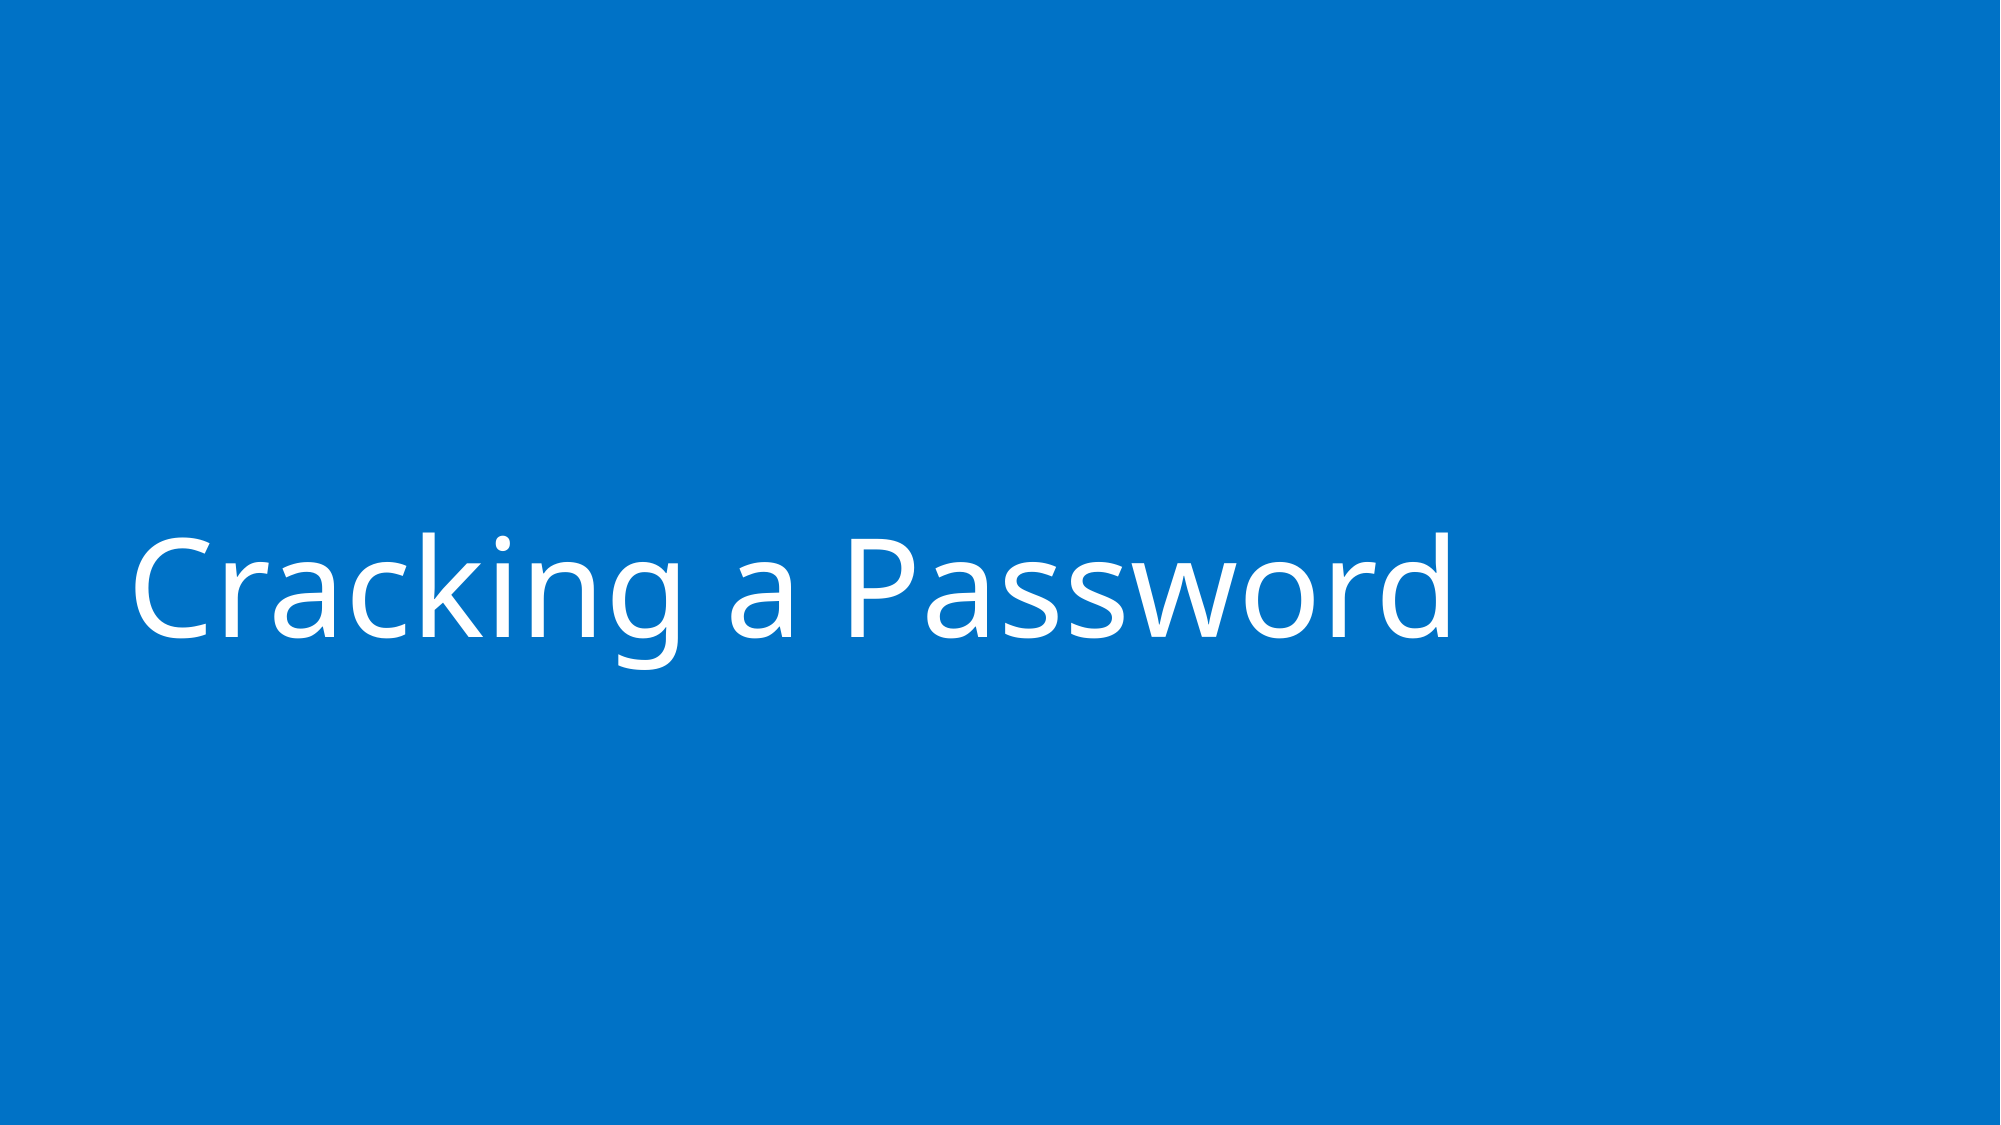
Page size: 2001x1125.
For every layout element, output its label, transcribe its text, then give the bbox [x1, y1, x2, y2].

text_box Cracking a Password [97, 495, 1730, 692]
